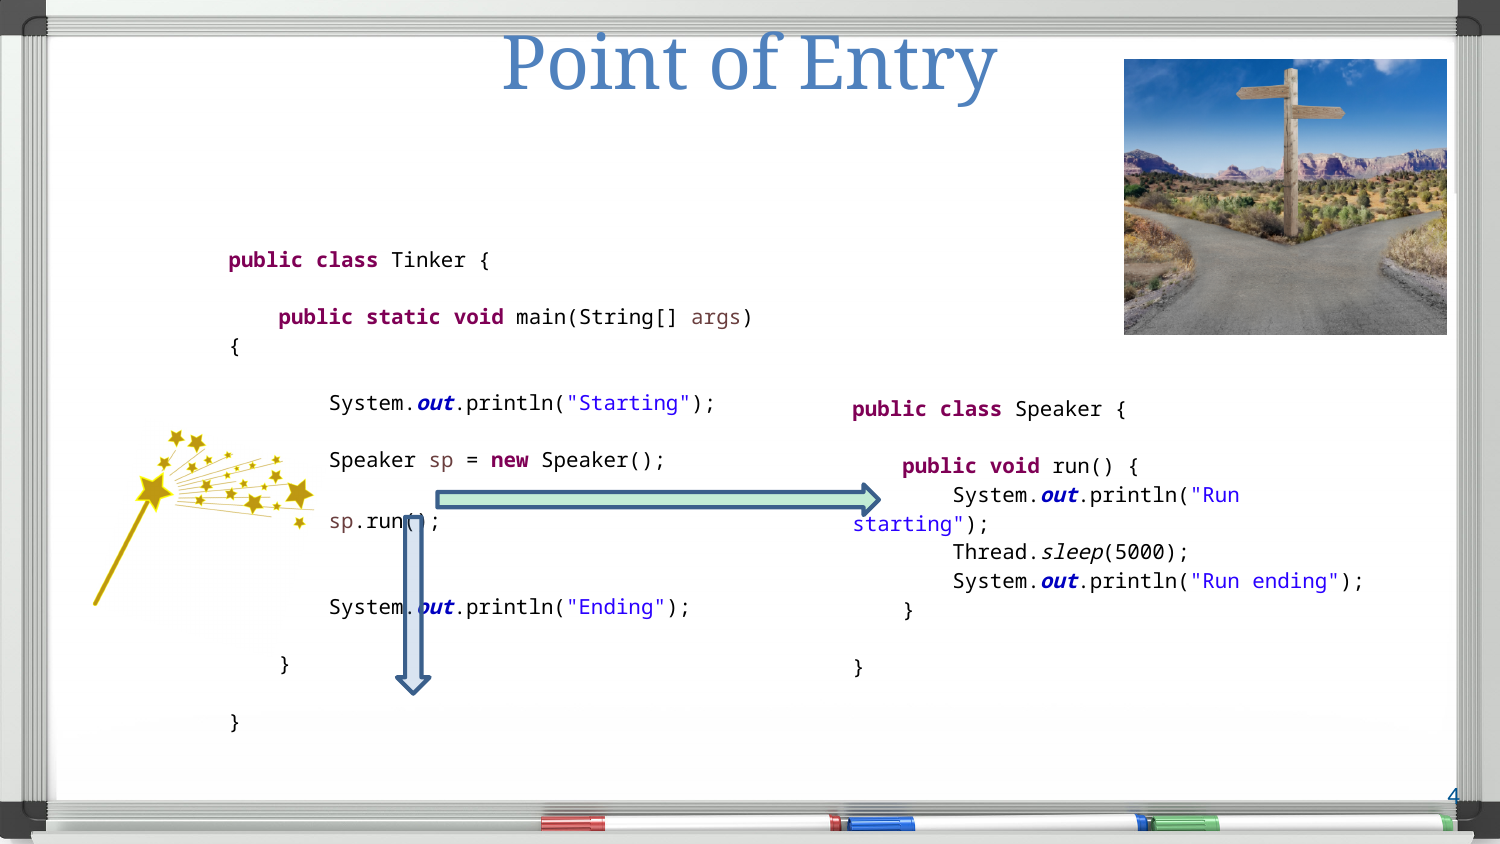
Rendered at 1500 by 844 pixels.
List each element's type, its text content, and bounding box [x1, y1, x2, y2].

text_box [394, 514, 432, 696]
text_box public class Tinker { public static void main(String[] args) { System.out.println("Starting"); Speaker sp = new Speaker(); sp.run(); System.out.println("Ending"); } } [213, 235, 788, 793]
title Point of Entry [12, 9, 1488, 110]
text_box public class Speaker { public void run() { System.out.println("Run starting"); Thread.sleep(5000); System.out.println("Run ending"); } } [837, 384, 1400, 715]
picture [0, 0, 1500, 844]
slide_number 4 [1374, 771, 1475, 817]
text_box [435, 482, 882, 517]
